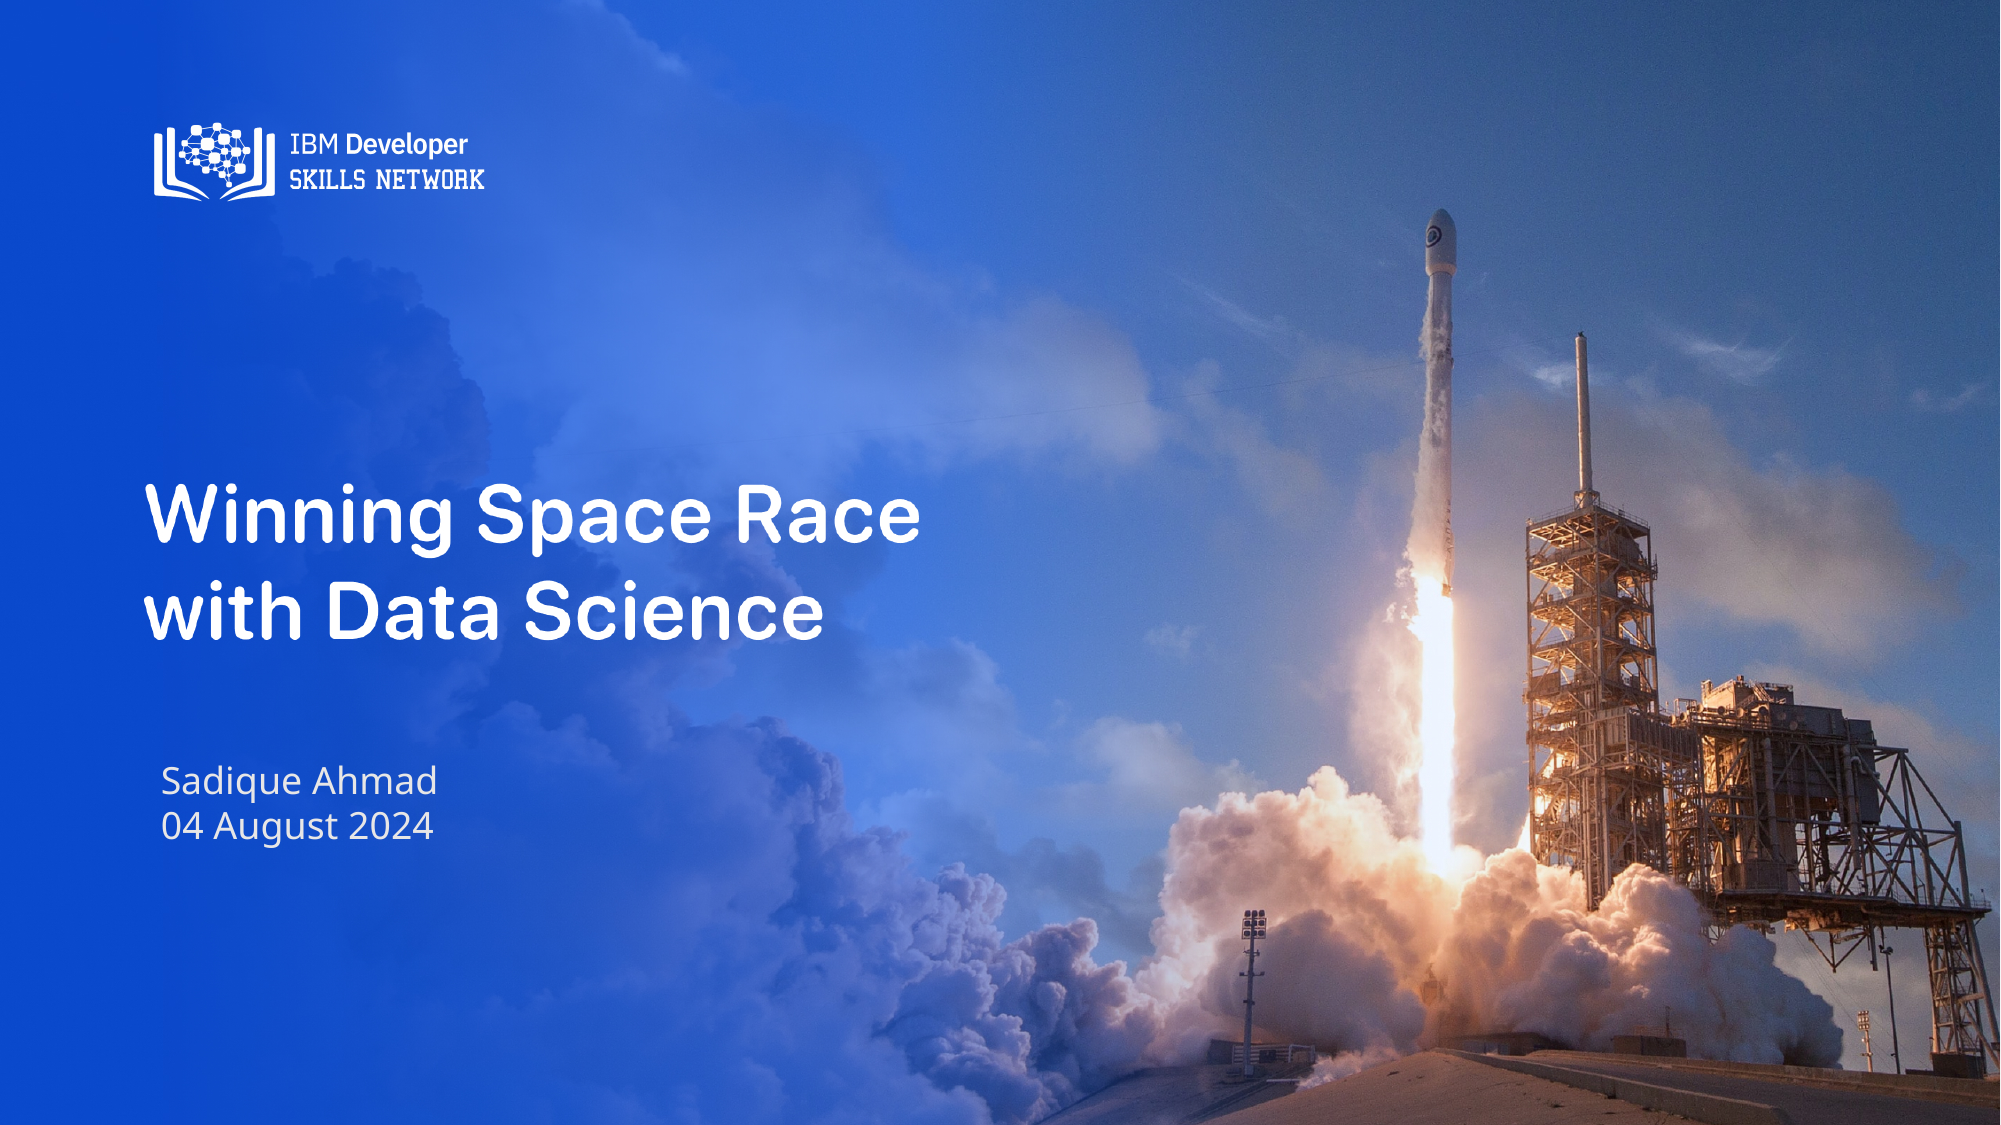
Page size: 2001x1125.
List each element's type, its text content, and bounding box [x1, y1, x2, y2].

text_box Sadique Ahmad 04 August 2024 [145, 749, 559, 855]
picture [0, 0, 2001, 1125]
